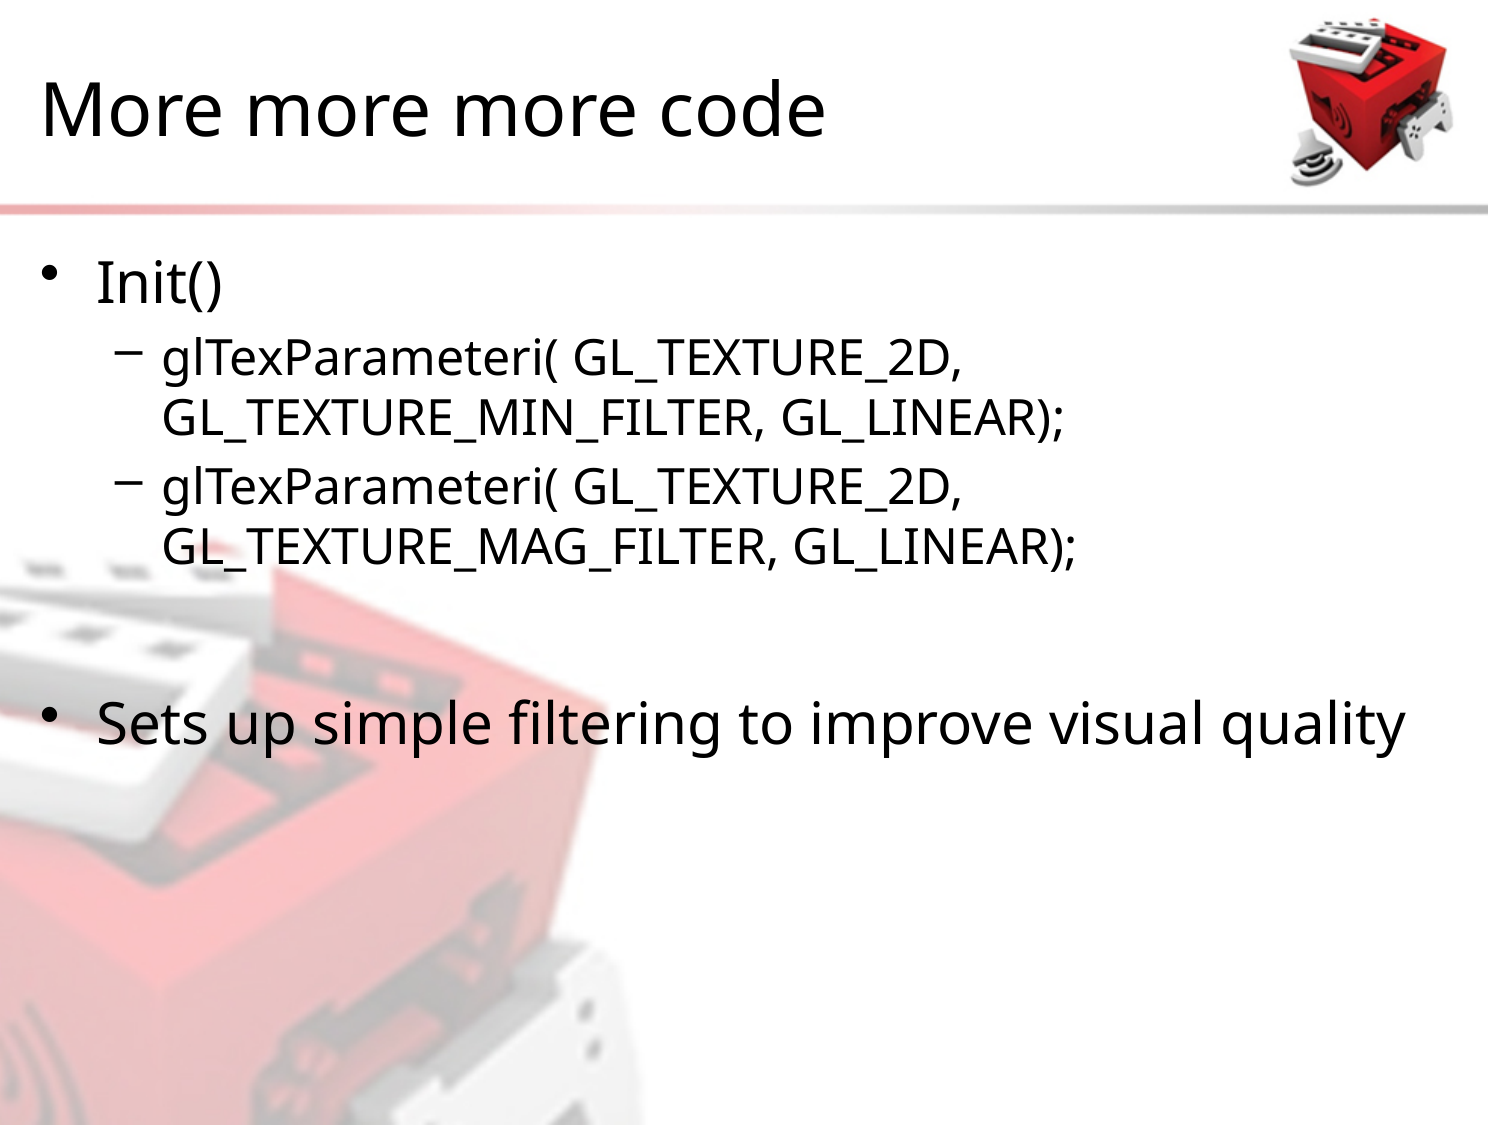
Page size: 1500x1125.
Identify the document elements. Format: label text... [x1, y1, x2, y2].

title More more more code [24, 12, 1275, 200]
picture [0, 1, 1488, 1125]
list Init() glTexParameteri( GL_TEXTURE_2D, GL_TEXTURE_MIN_FILTER, GL_LINEAR); glTexParameteri( GL_TEXTURE_2D, GL_TEXTURE_MAG_FILTER, GL_LINEAR); Sets up simple filtering to improve visual quality [24, 237, 1450, 1000]
